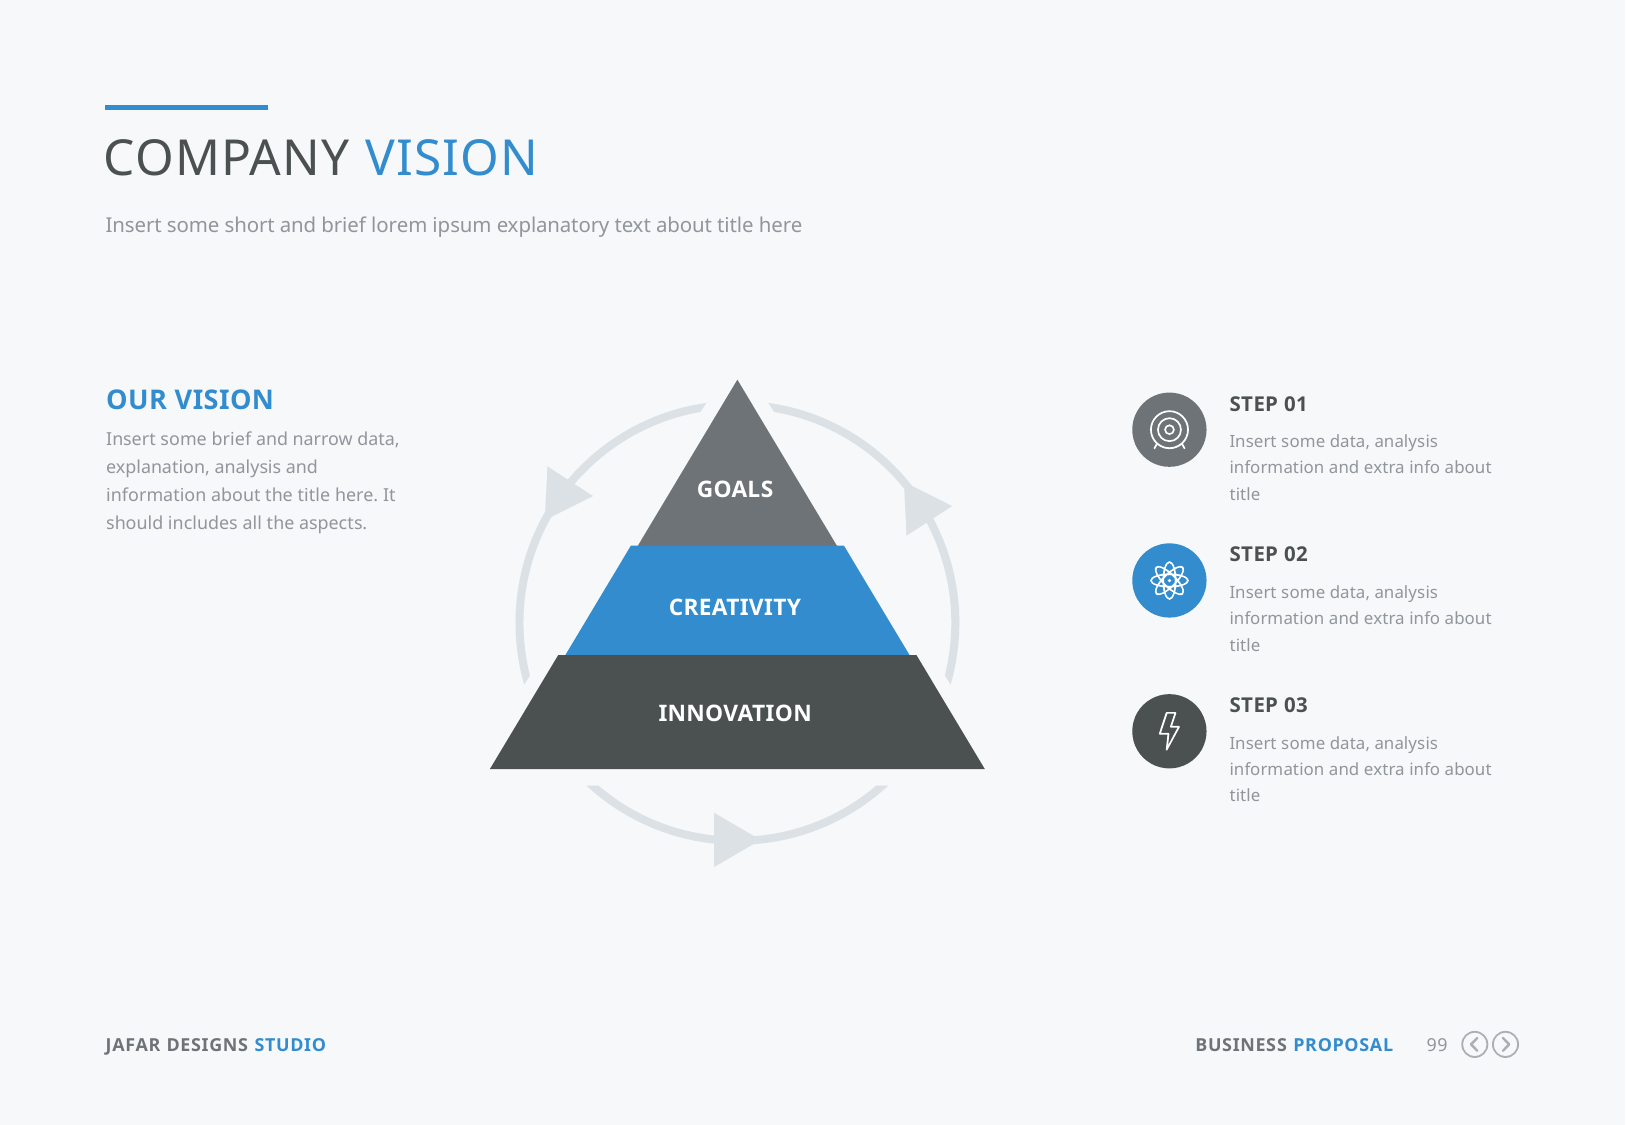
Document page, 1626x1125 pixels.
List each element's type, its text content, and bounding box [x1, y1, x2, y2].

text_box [1132, 543, 1207, 618]
text_box innovation [551, 698, 919, 726]
text_box creativity [617, 592, 853, 620]
list Insert some short and brief lorem ipsum explanatory text about title here [105, 209, 1519, 241]
text_box [586, 785, 889, 868]
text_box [1229, 692, 1519, 780]
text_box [106, 372, 402, 536]
text_box [638, 503, 837, 545]
text_box [565, 545, 910, 655]
text_box [680, 379, 795, 475]
text_box [489, 655, 985, 770]
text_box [1132, 392, 1207, 467]
text_box Goals [655, 475, 815, 503]
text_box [1229, 390, 1519, 479]
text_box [1132, 694, 1207, 769]
list Company vision [103, 125, 1518, 188]
text_box [515, 402, 707, 685]
text_box [768, 402, 960, 685]
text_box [1229, 541, 1519, 629]
